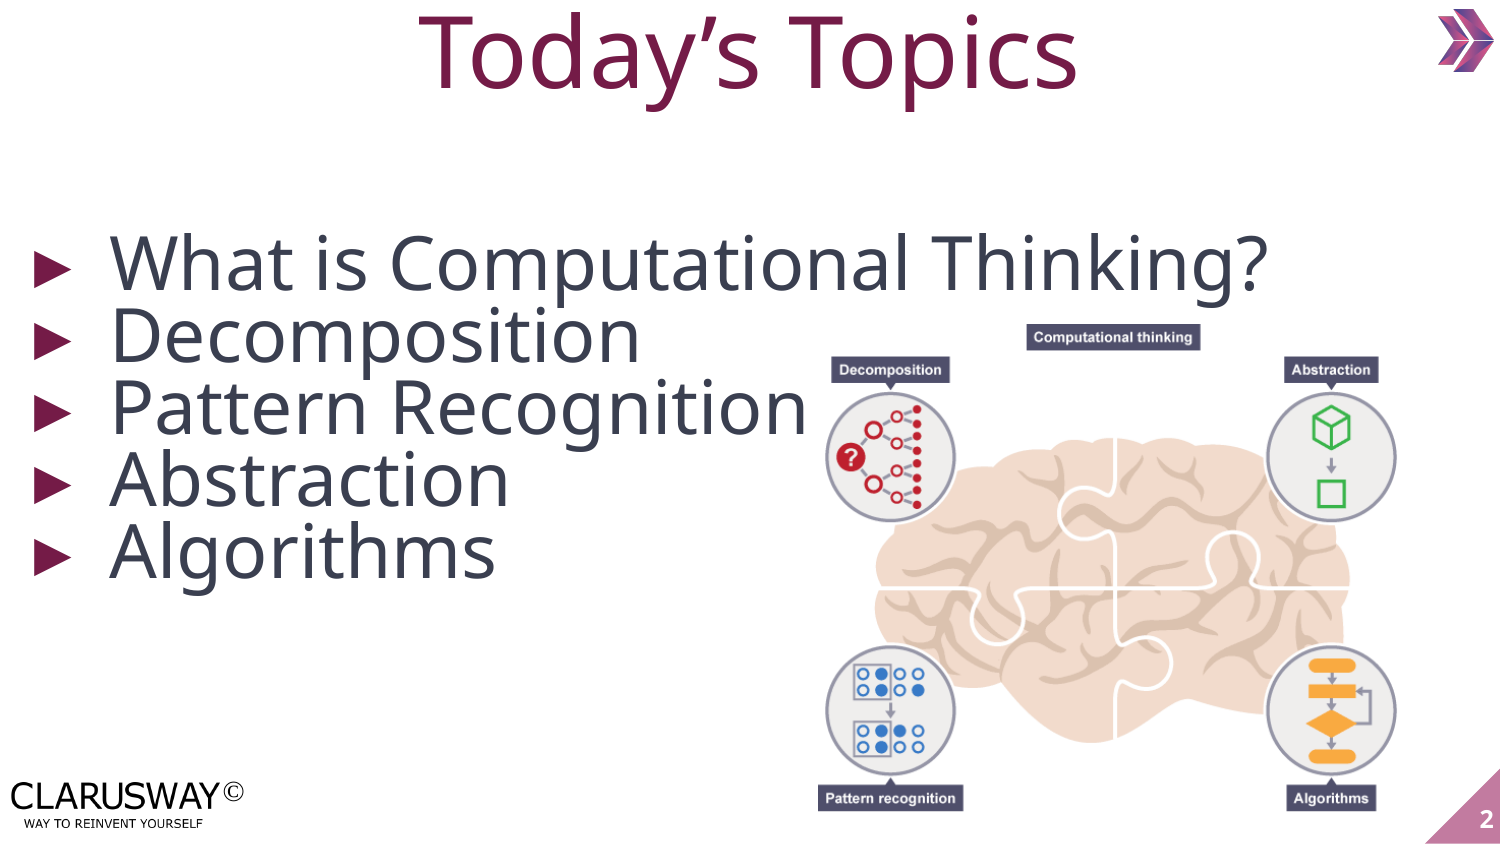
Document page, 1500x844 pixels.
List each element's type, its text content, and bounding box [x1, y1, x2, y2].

title Today’s Topics [201, 0, 1299, 103]
picture [818, 324, 1453, 812]
slide_number 2 [1469, 804, 1494, 838]
subtitle What is Computational Thinking? Decomposition Pattern Recognition Abstraction Algorithms [34, 103, 1500, 800]
picture [1438, 9, 1494, 72]
picture [11, 782, 220, 828]
